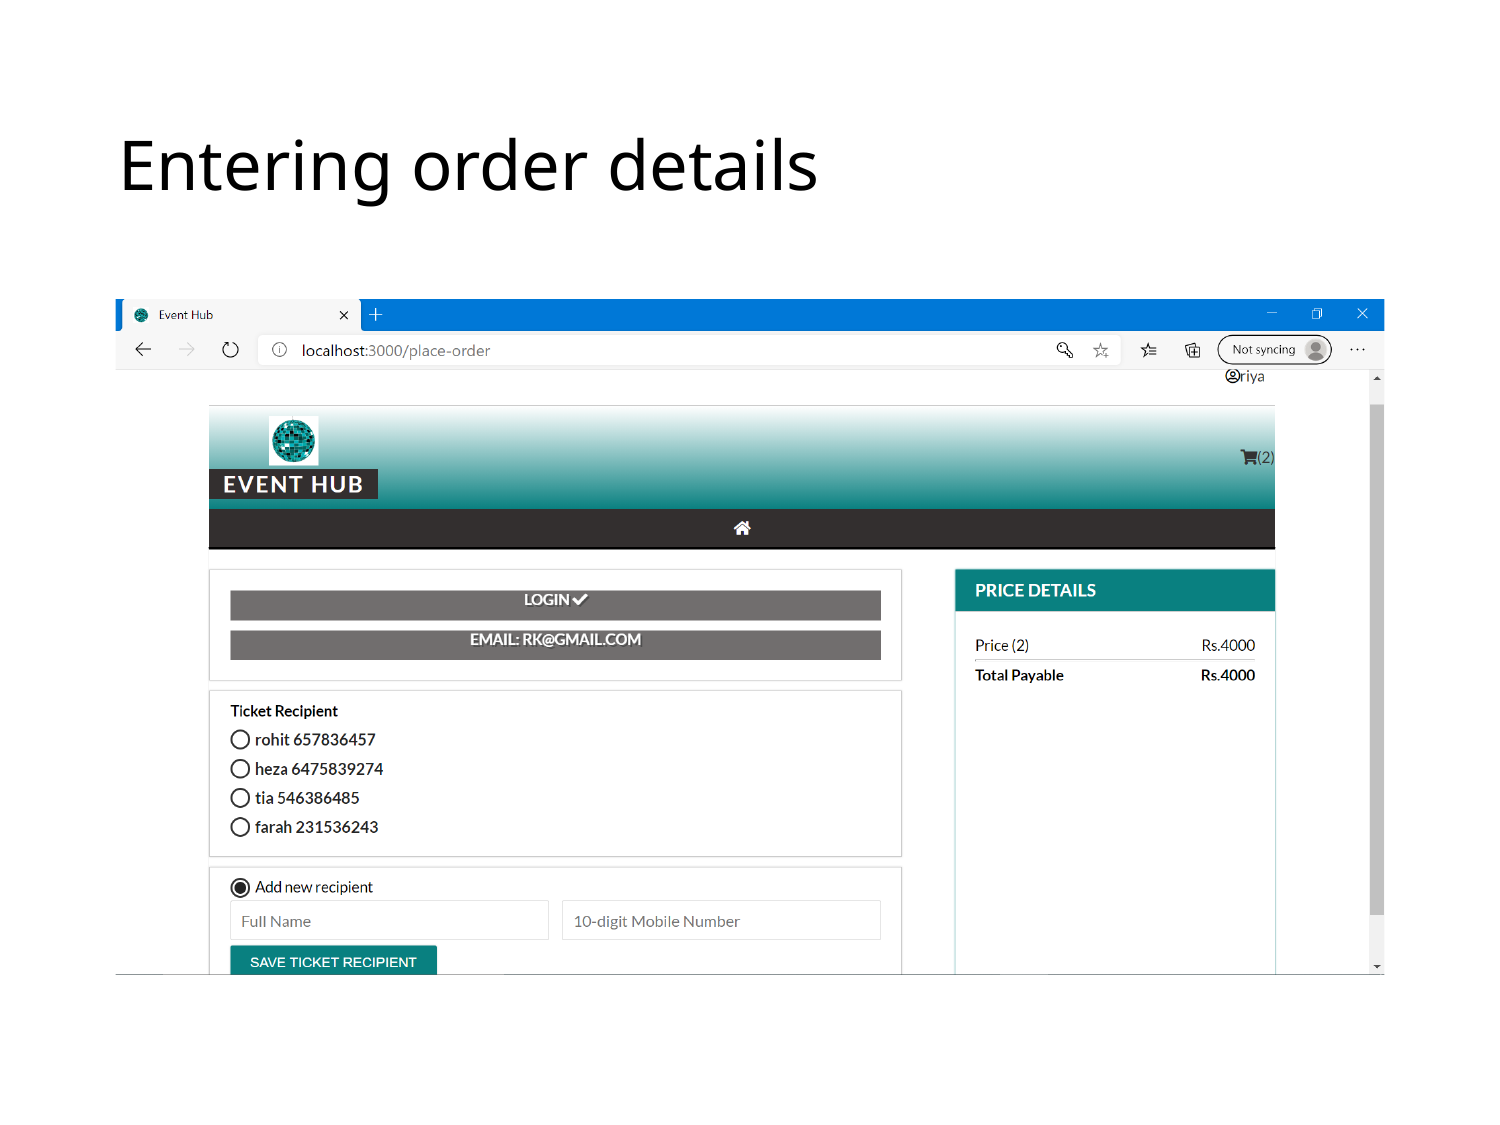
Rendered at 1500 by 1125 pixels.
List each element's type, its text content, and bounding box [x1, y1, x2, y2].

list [115, 299, 1385, 975]
title Entering order details [103, 59, 1397, 278]
